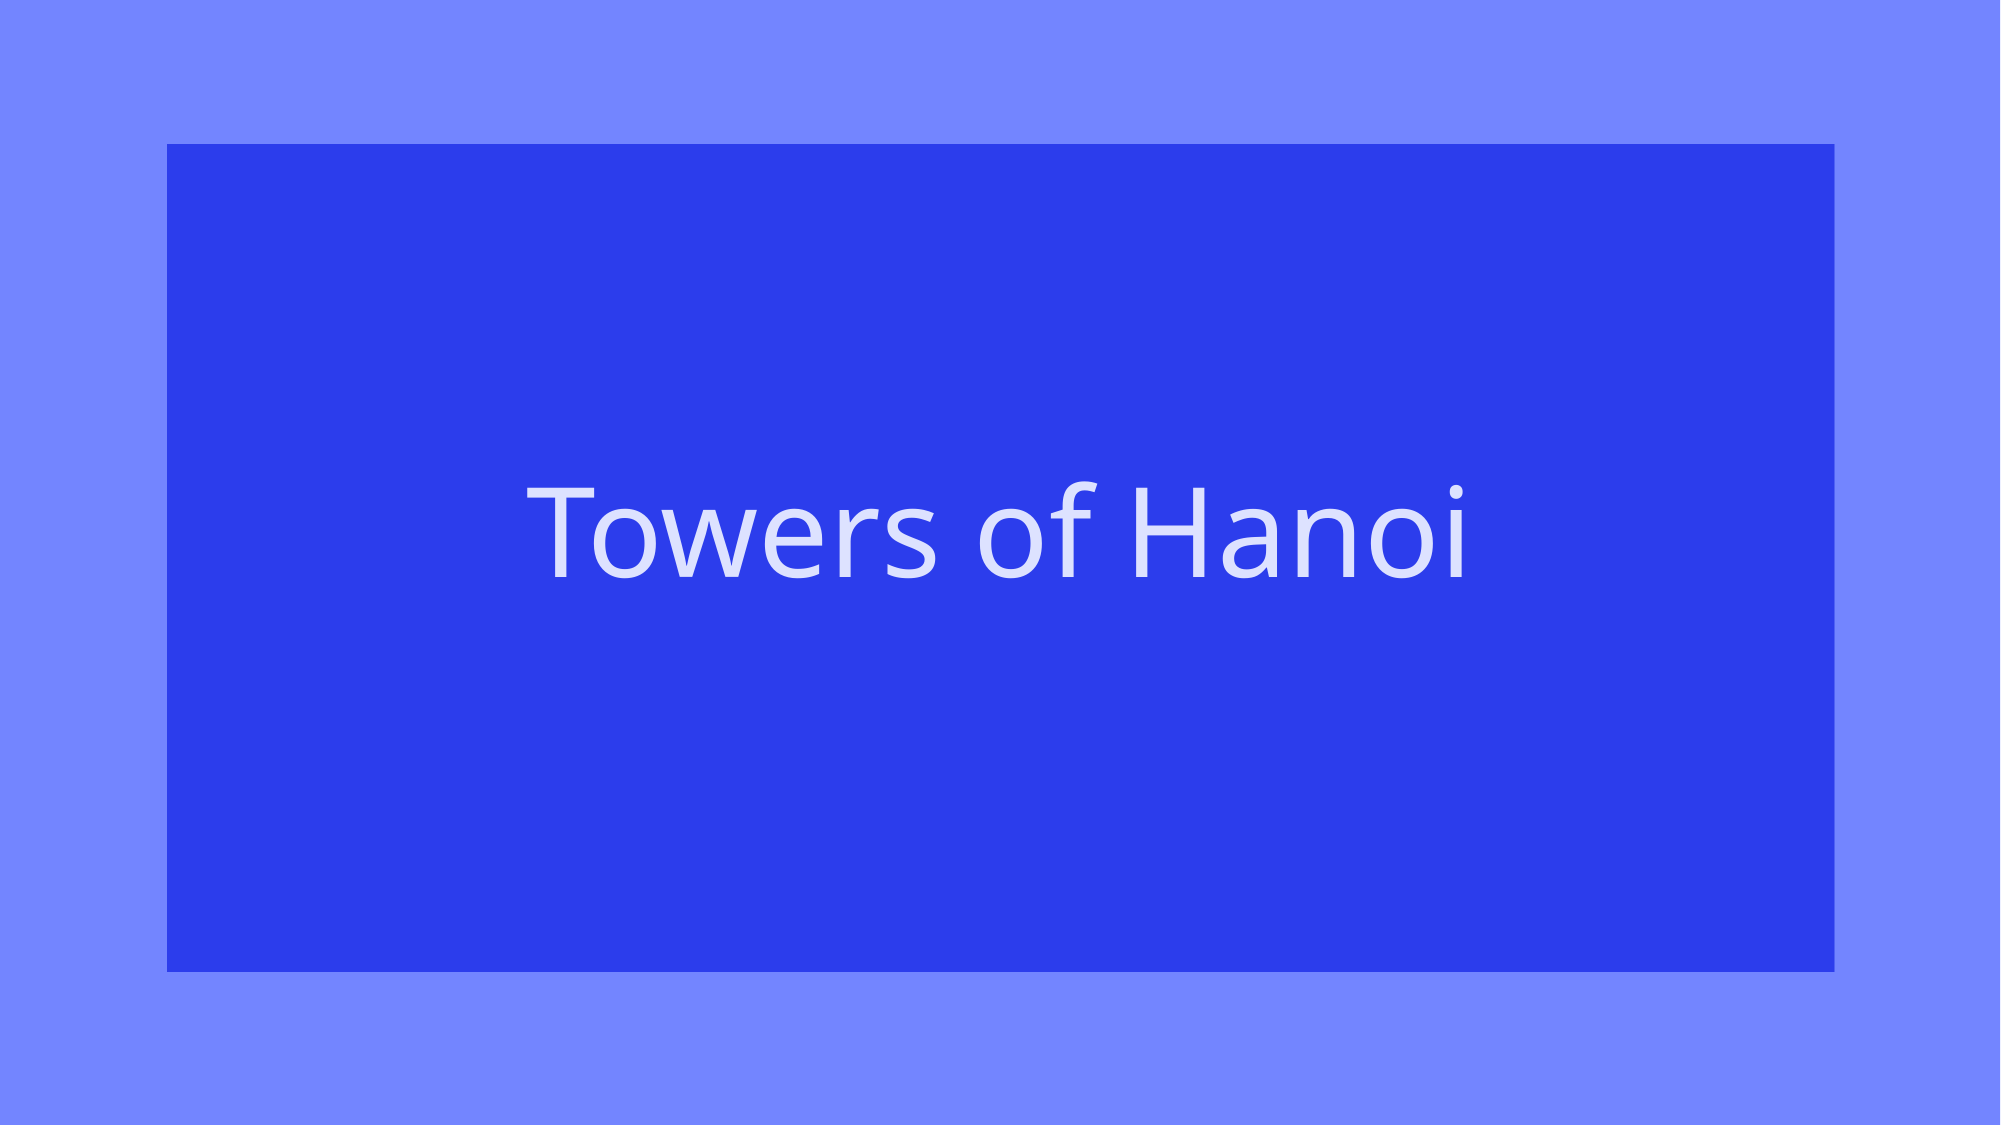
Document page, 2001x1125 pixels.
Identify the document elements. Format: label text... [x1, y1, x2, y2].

text_box Towers of Hanoi [170, 462, 1830, 680]
picture [0, 0, 2001, 1125]
